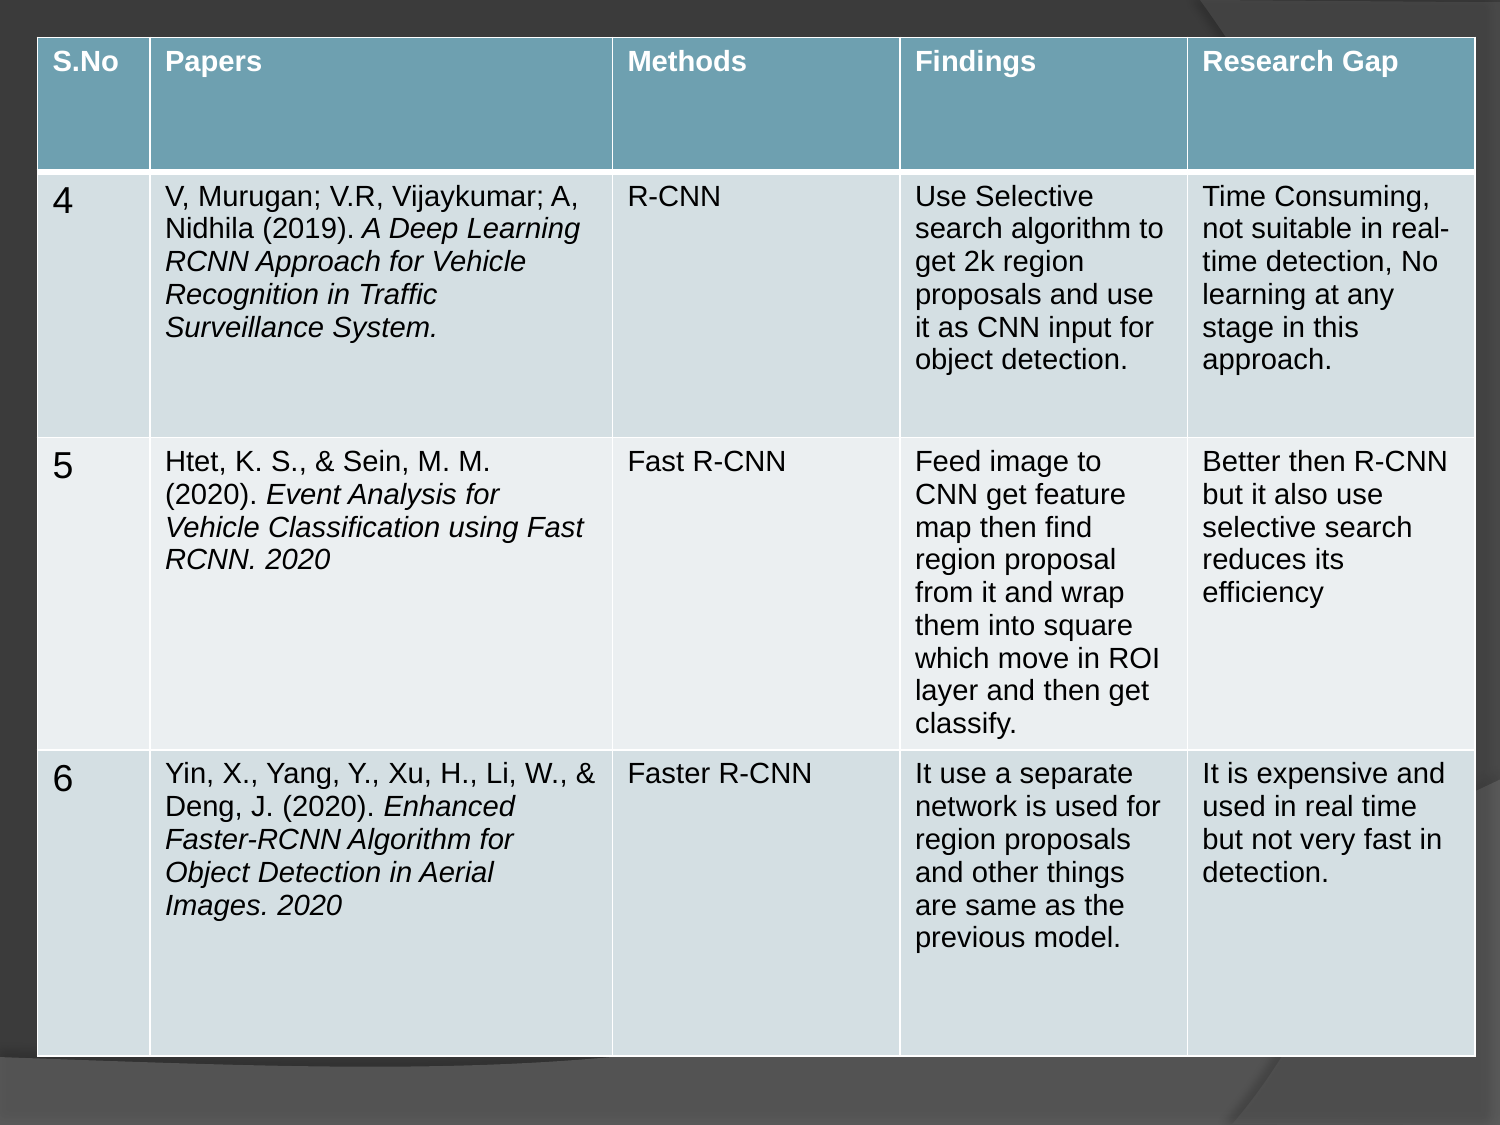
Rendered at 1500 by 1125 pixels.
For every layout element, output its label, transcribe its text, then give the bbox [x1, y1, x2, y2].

table_header Findings [901, 38, 1187, 169]
table_cell Faster R-CNN [613, 751, 899, 1055]
table_cell Better then R-CNN but it also use selective search reduces its efficiency [1188, 438, 1474, 749]
table_cell Use Selective search algorithm to get 2k region proposals and use it as CNN input for object detection. [901, 175, 1187, 437]
table_cell Time Consuming, not suitable in real-time detection, No learning at any stage in this approach. [1188, 175, 1474, 437]
table_header Methods [613, 38, 899, 169]
table_cell 4 [38, 175, 149, 437]
table_cell Feed image to CNN get feature map then find region proposal from it and wrap them into square which move in ROI layer and then get classify. [901, 438, 1187, 749]
table_cell R-CNN [613, 175, 899, 437]
table_header Papers [151, 38, 612, 169]
table_cell Yin, X., Yang, Y., Xu, H., Li, W., & Deng, J. (2020). Enhanced Faster-RCNN Algorithm for Object Detection in Aerial Images. 2020 [151, 751, 612, 1055]
table_cell 5 [38, 438, 149, 749]
table_cell It is expensive and used in real time but not very fast in detection. [1188, 751, 1474, 1055]
table_cell Fast R-CNN [613, 438, 899, 749]
table_cell V, Murugan; V.R, Vijaykumar; A, Nidhila (2019). A Deep Learning RCNN Approach for Vehicle Recognition in Traffic Surveillance System. [151, 175, 612, 437]
table_cell Htet, K. S., & Sein, M. M. (2020). Event Analysis for Vehicle Classification using Fast RCNN. 2020 [151, 438, 612, 749]
table_header S.No [38, 38, 149, 169]
table_cell It use a separate network is used for region proposals and other things are same as the previous model. [901, 751, 1187, 1055]
table_cell 6 [38, 751, 149, 1055]
table_header Research Gap [1188, 38, 1474, 169]
